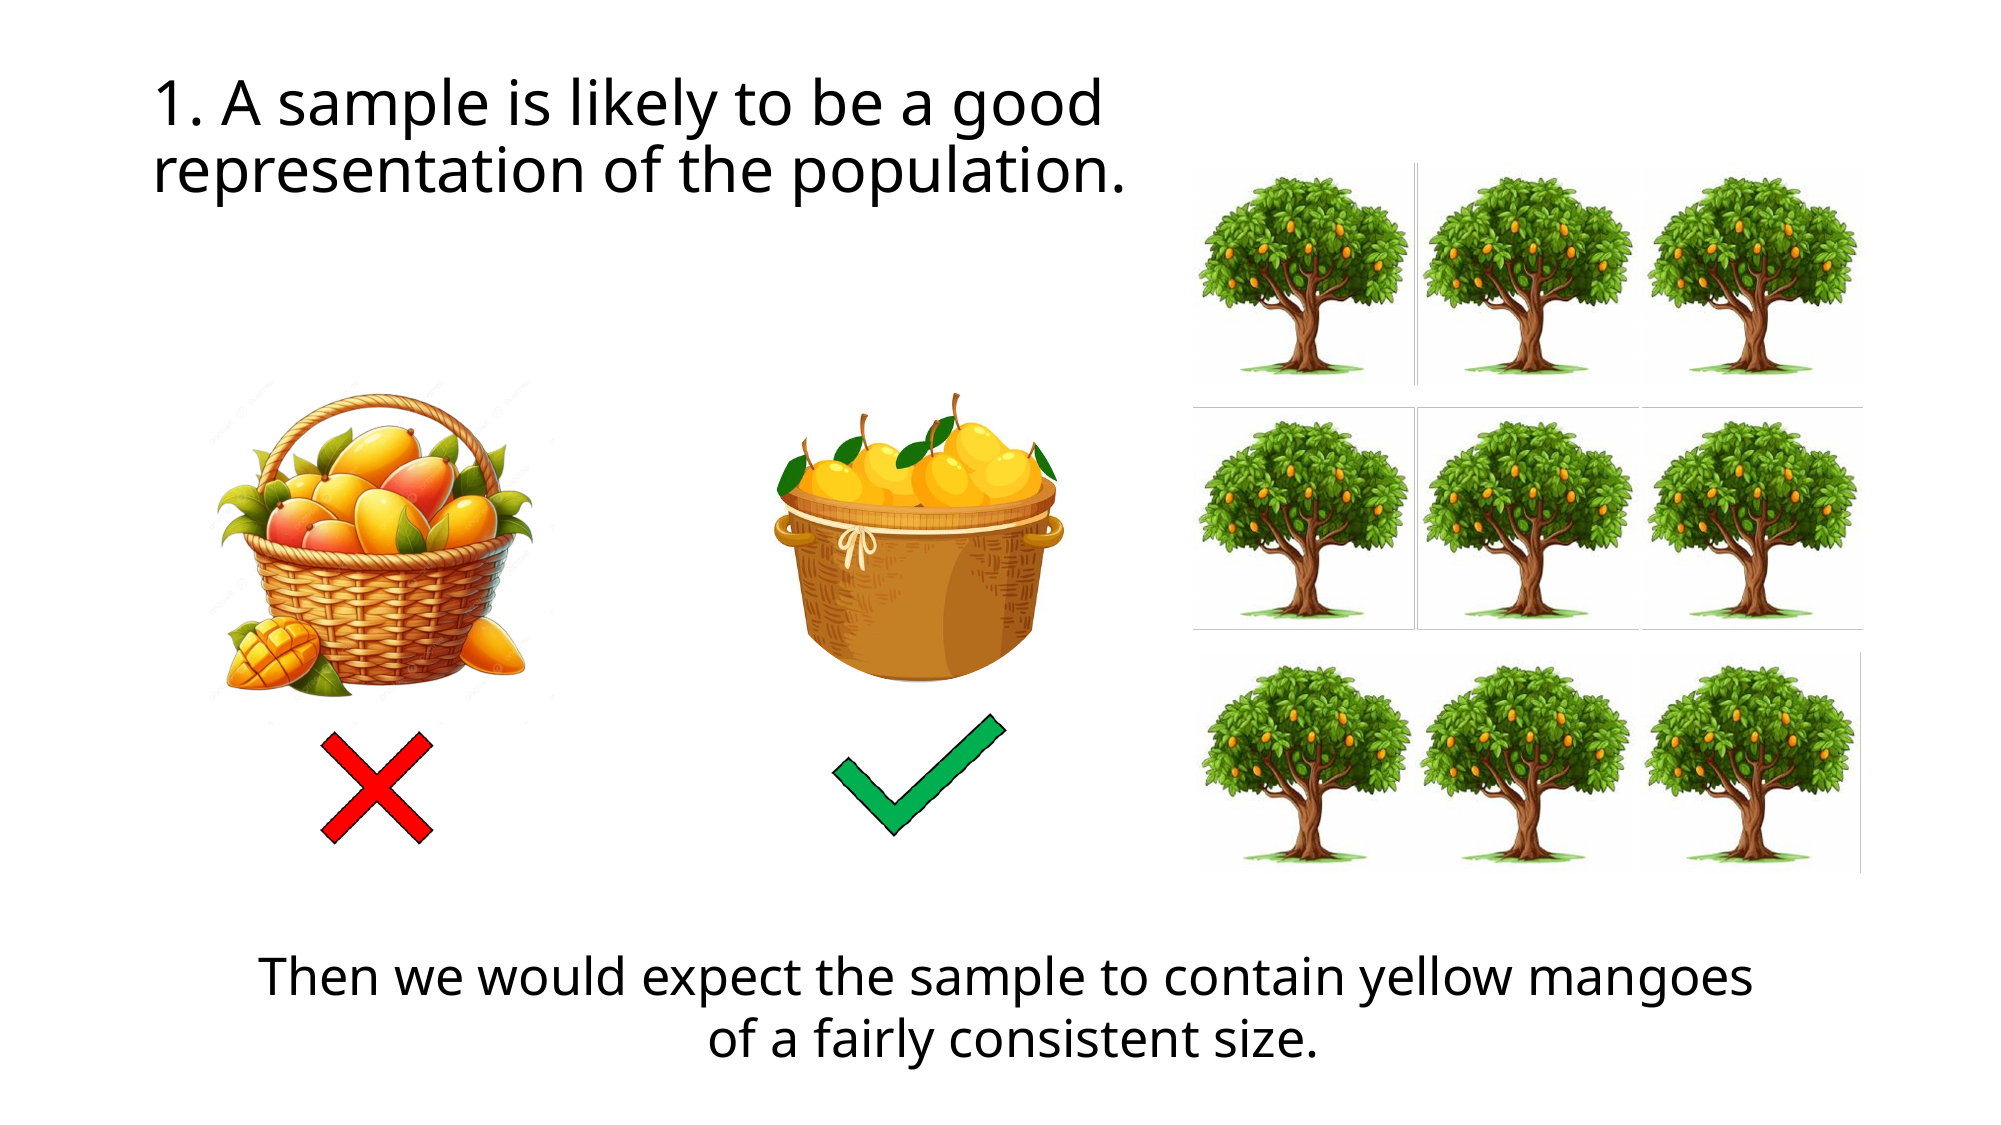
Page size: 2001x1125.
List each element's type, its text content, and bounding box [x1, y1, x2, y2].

text_box Then we would expect the sample to contain yellow mangoes of a fairly consistent size. [243, 935, 1771, 1076]
picture [829, 685, 1008, 864]
picture [768, 386, 1068, 683]
picture [198, 369, 555, 864]
list 1. A sample is likely to be a good representation of the population. [137, 63, 1211, 223]
picture [1192, 163, 1863, 873]
